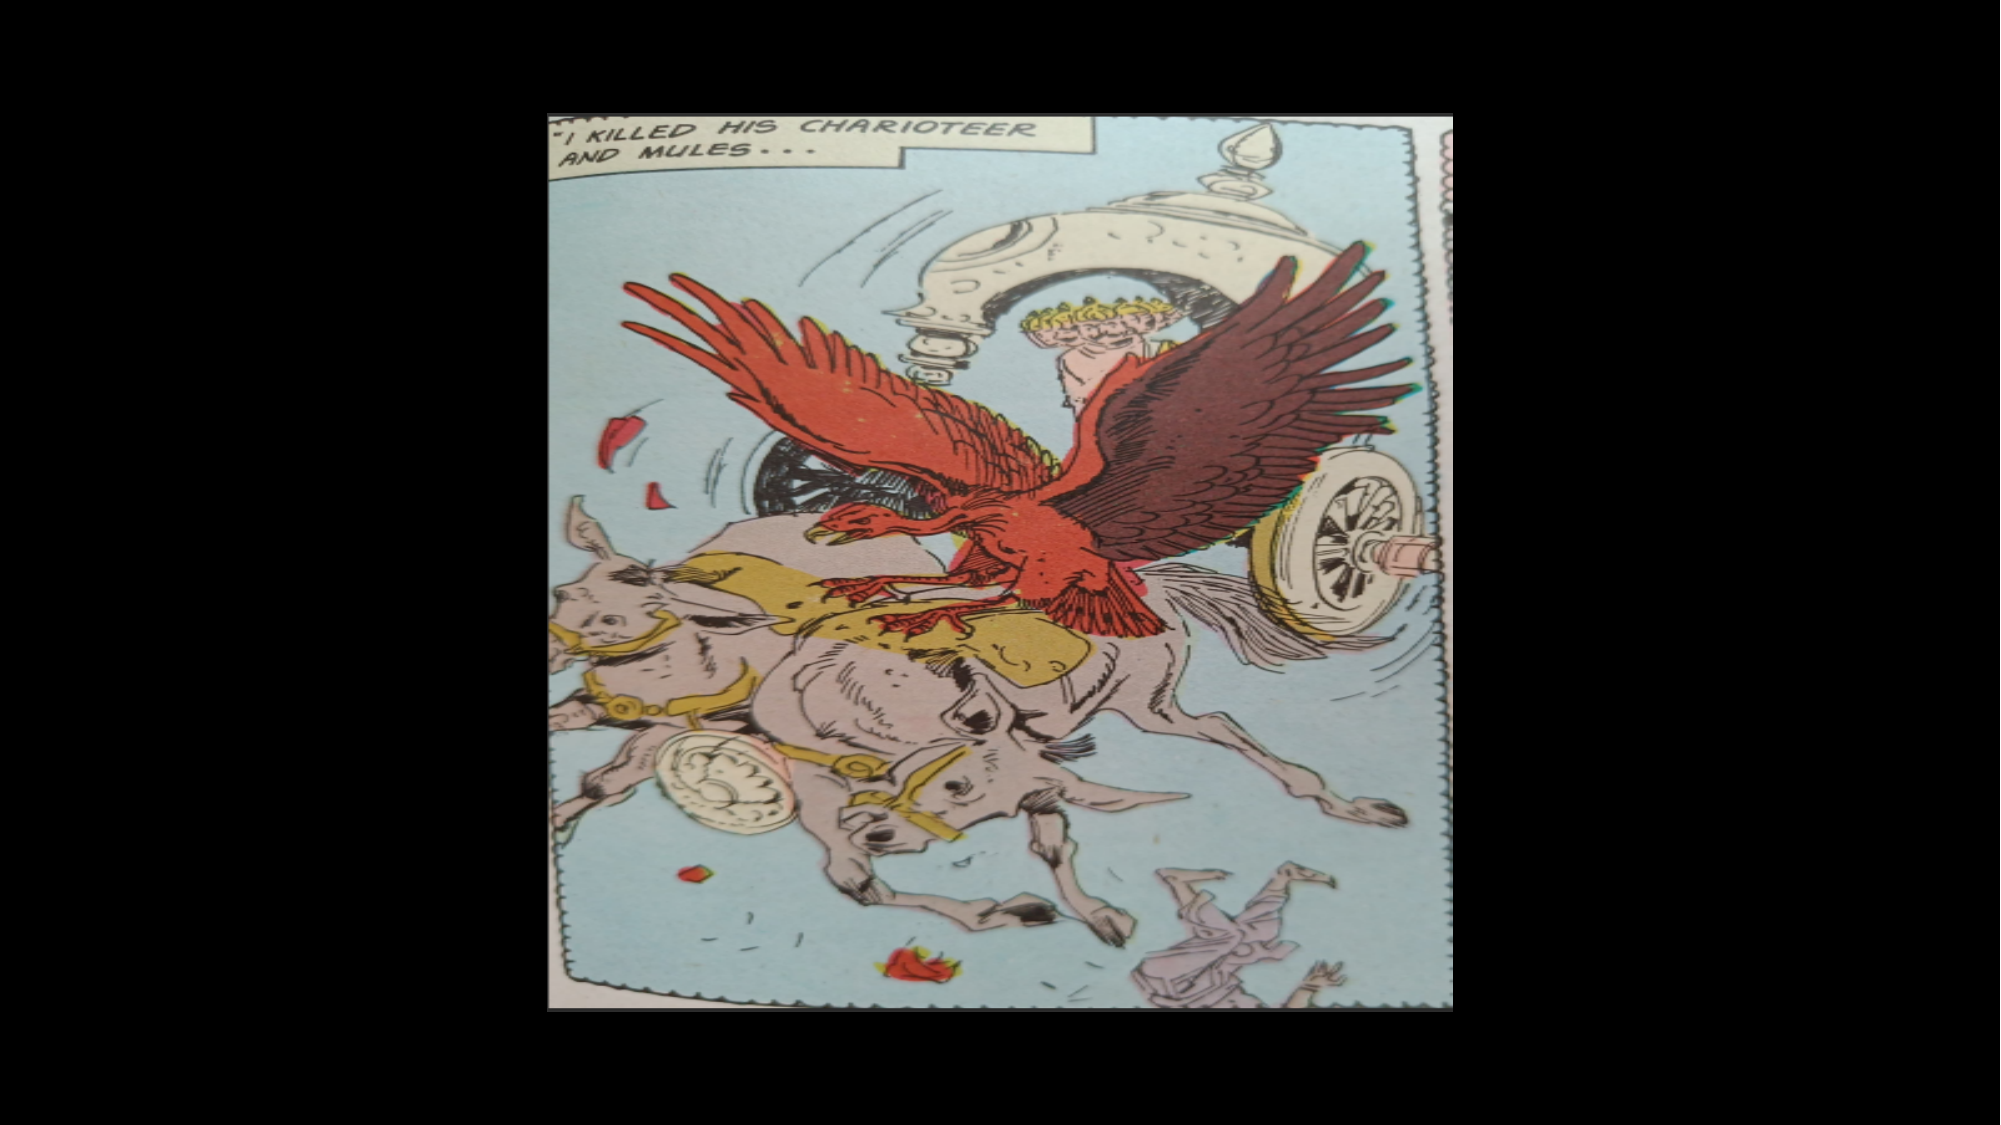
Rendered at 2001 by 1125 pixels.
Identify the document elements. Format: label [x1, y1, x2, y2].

picture [546, 113, 1453, 1012]
